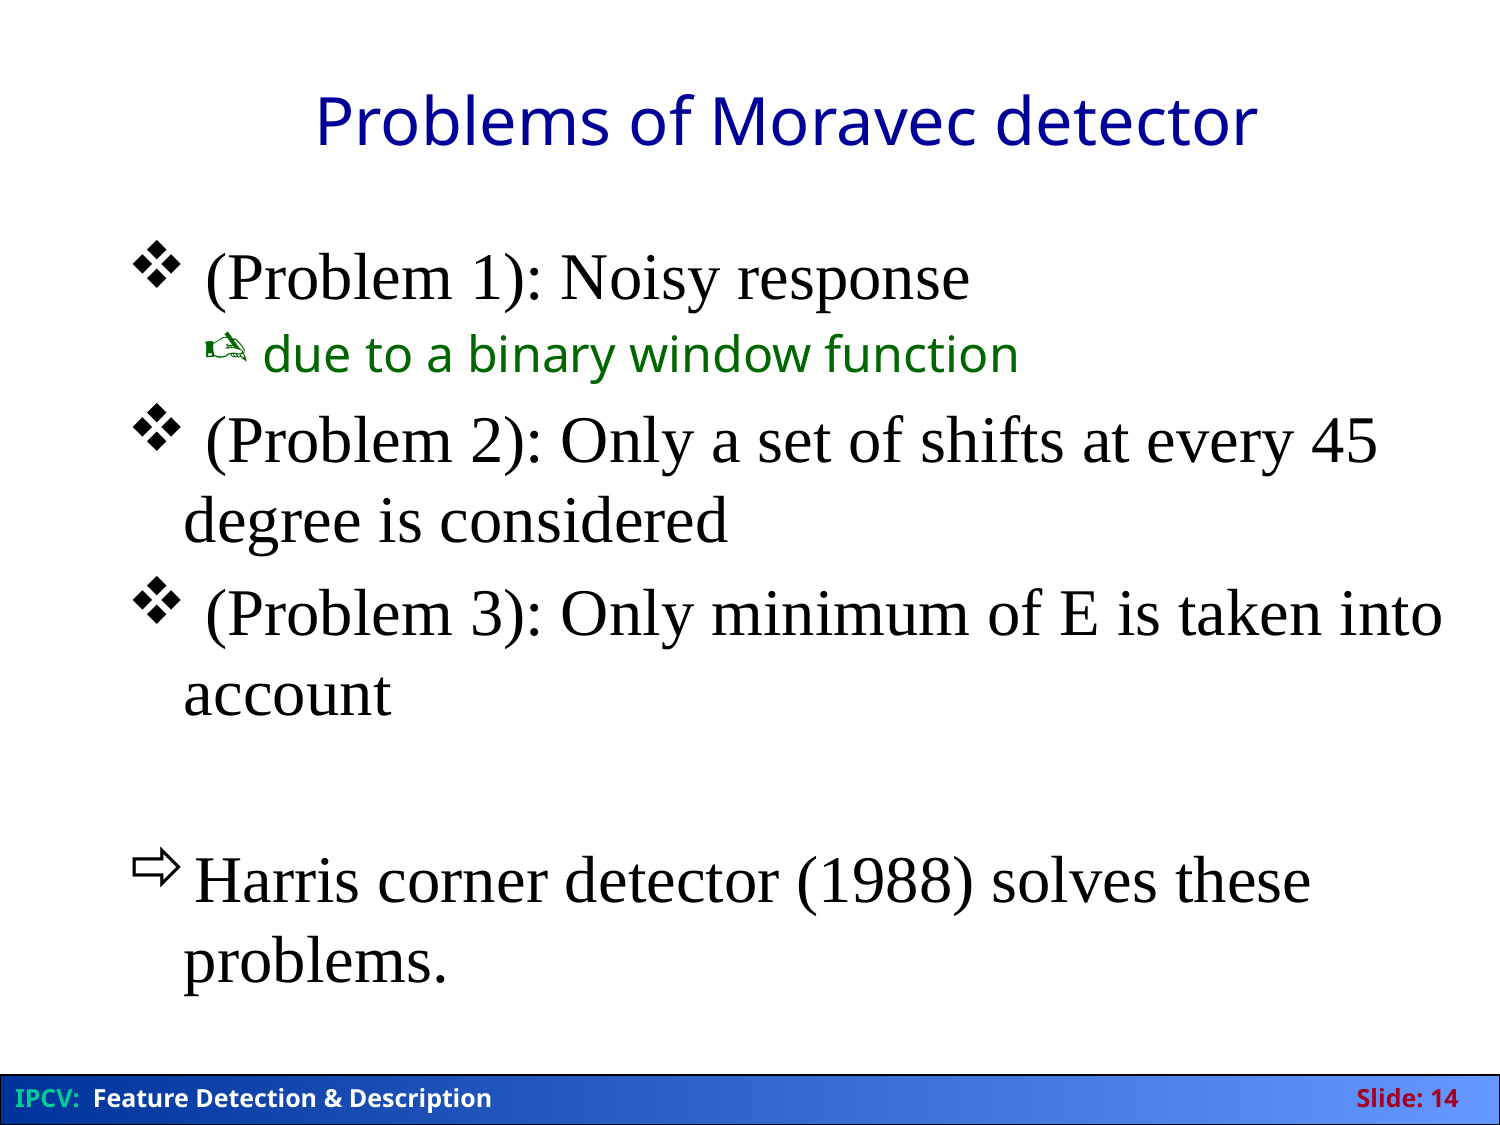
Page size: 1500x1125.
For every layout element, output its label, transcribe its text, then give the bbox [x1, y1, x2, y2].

title Problems of Moravec detector [112, 24, 1463, 213]
list (Problem 1): Noisy response due to a binary window function (Problem 2): Only a set of shifts at every 45 degree is considered (Problem 3): Only minimum of E is taken into account Harris corner detector (1988) solves these problems. [112, 224, 1463, 763]
footer IPCV: Feature Detection & Description Slide: 14 [0, 1074, 1500, 1125]
